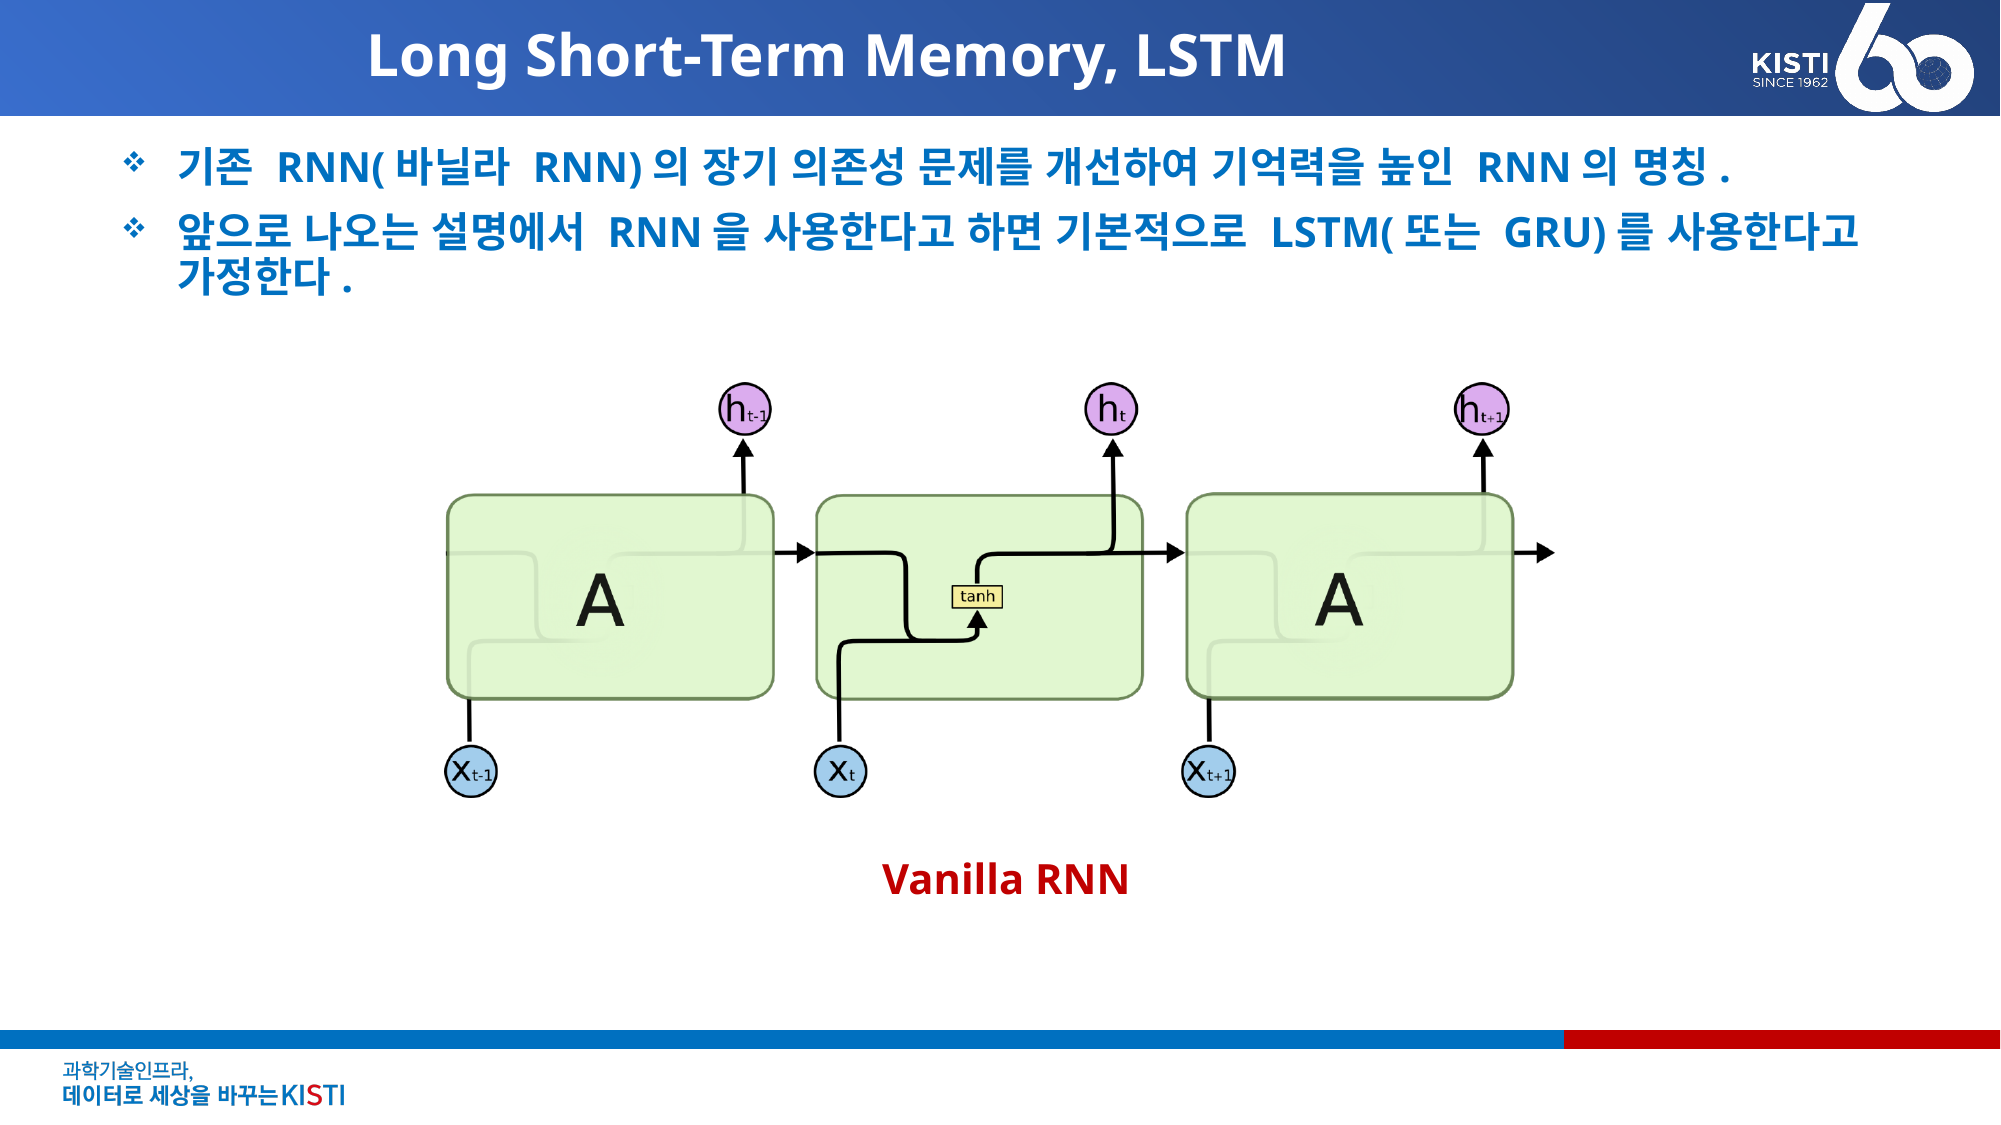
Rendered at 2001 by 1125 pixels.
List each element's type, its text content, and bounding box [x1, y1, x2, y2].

list 기존 RNN(바닐라 RNN)의 장기 의존성 문제를 개선하여 기억력을 높인 RNN의 명칭. 앞으로 나오는 설명에서 RNN을 사용한다고 하면 기본적으로 LSTM(또는 GRU)를 사용한다고 가정한다. [106, 138, 2000, 1009]
text_box Vanilla RNN [867, 846, 1430, 911]
title Long Short-Term Memory, LSTM [0, 0, 1656, 116]
picture [63, 1061, 344, 1106]
picture [444, 382, 1555, 798]
picture [1753, 3, 1974, 112]
